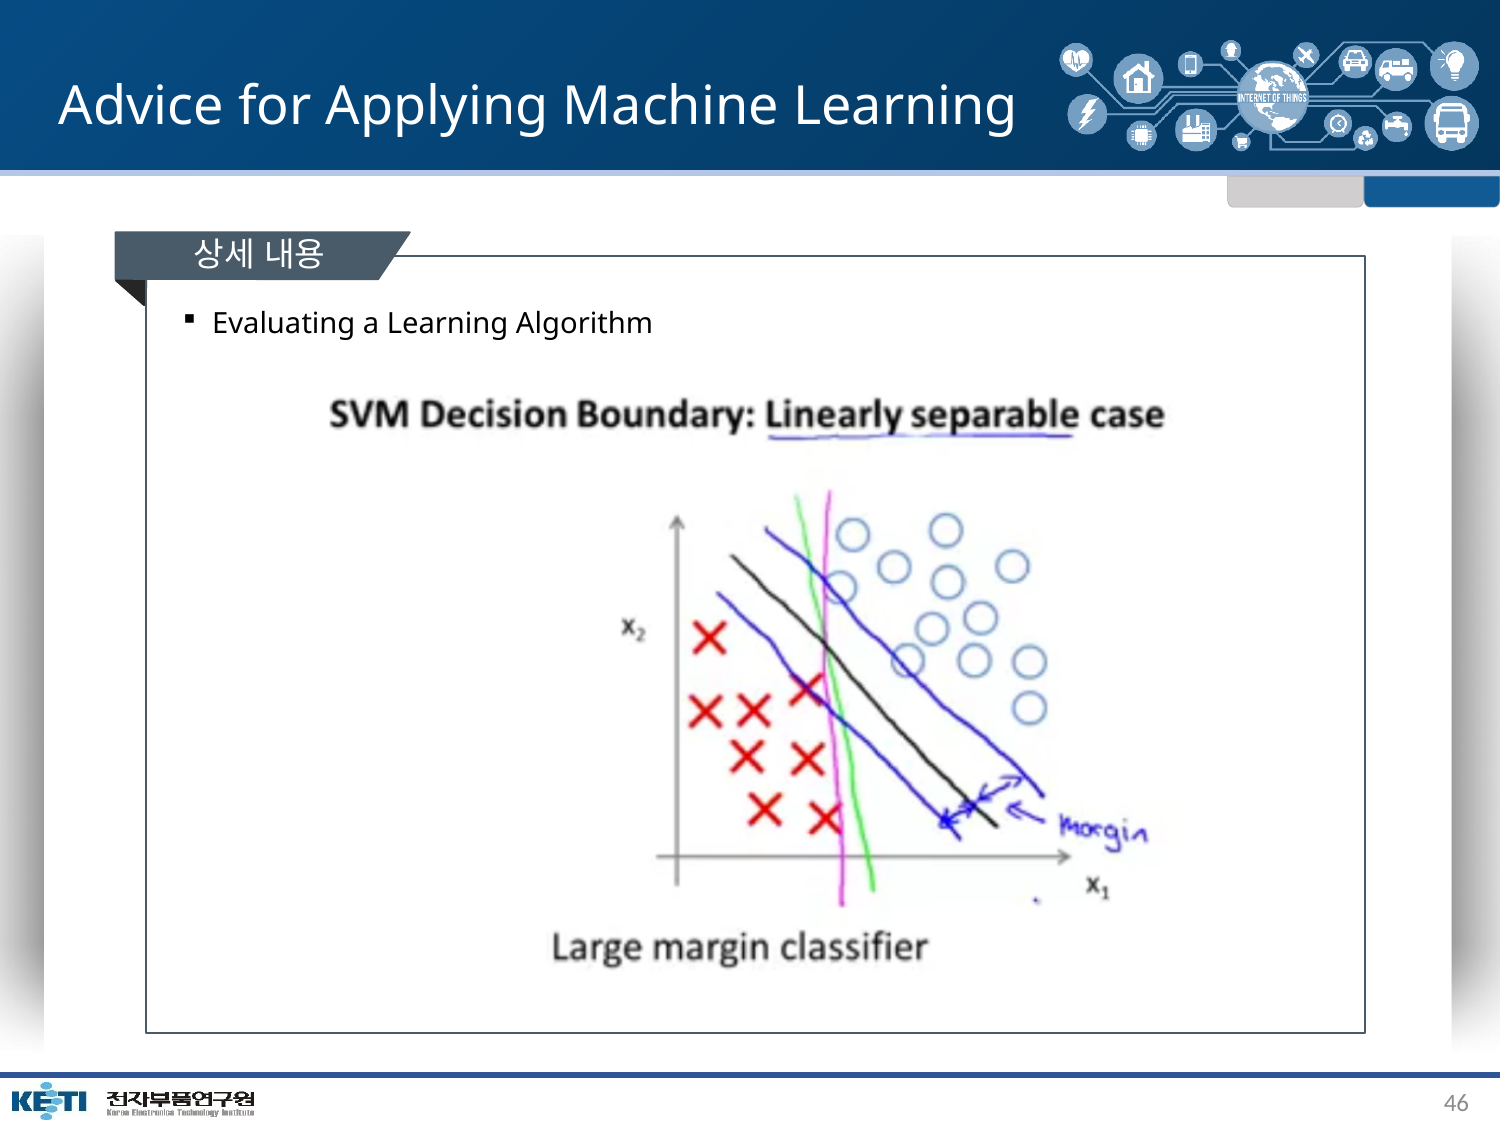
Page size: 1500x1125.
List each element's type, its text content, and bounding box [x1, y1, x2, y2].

picture [12, 1082, 254, 1120]
slide_number 46 [1146, 1088, 1485, 1114]
title Advice for Applying Machine Learning [43, 66, 1052, 149]
picture [318, 393, 1193, 978]
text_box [115, 231, 1366, 1034]
